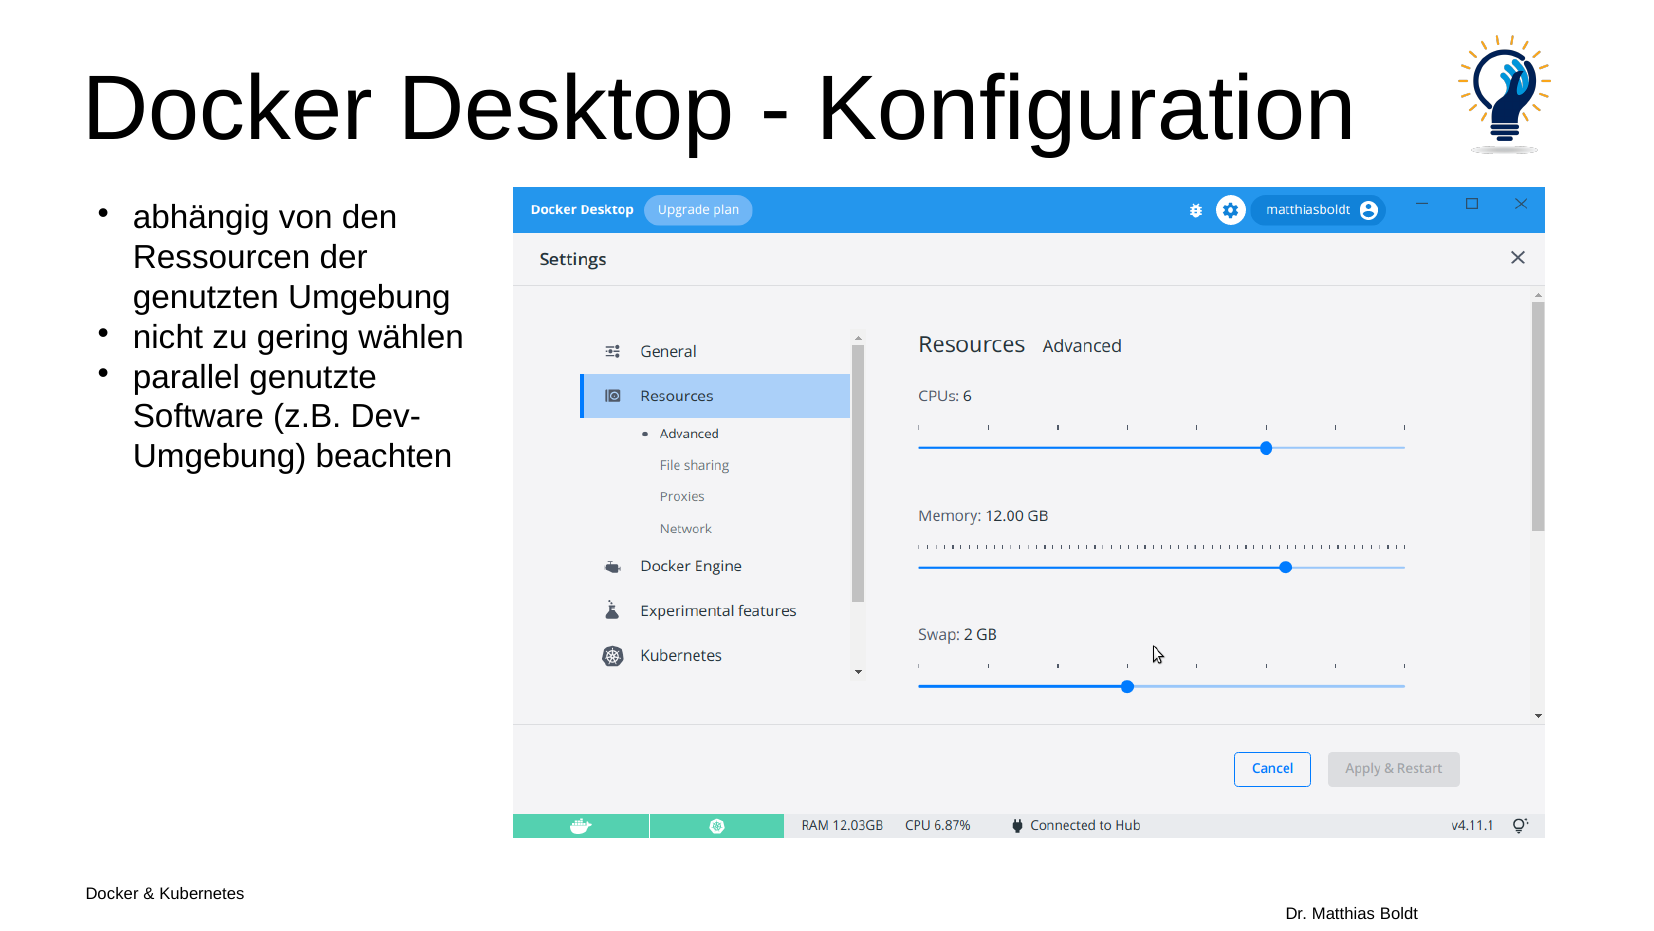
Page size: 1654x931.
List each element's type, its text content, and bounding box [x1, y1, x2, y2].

picture [1458, 35, 1551, 154]
text_box Docker & Kubernetes Dr. Matthias Boldt [70, 875, 1562, 910]
text_box Docker Desktop - Konfiguration [82, 0, 1618, 206]
picture [513, 187, 1546, 838]
text_box abhängig von den Ressourcen der genutzten Umgebung nicht zu gering wählen parallel genutzte Software (z.B. Dev-Umgebung) beachten [82, 187, 485, 839]
